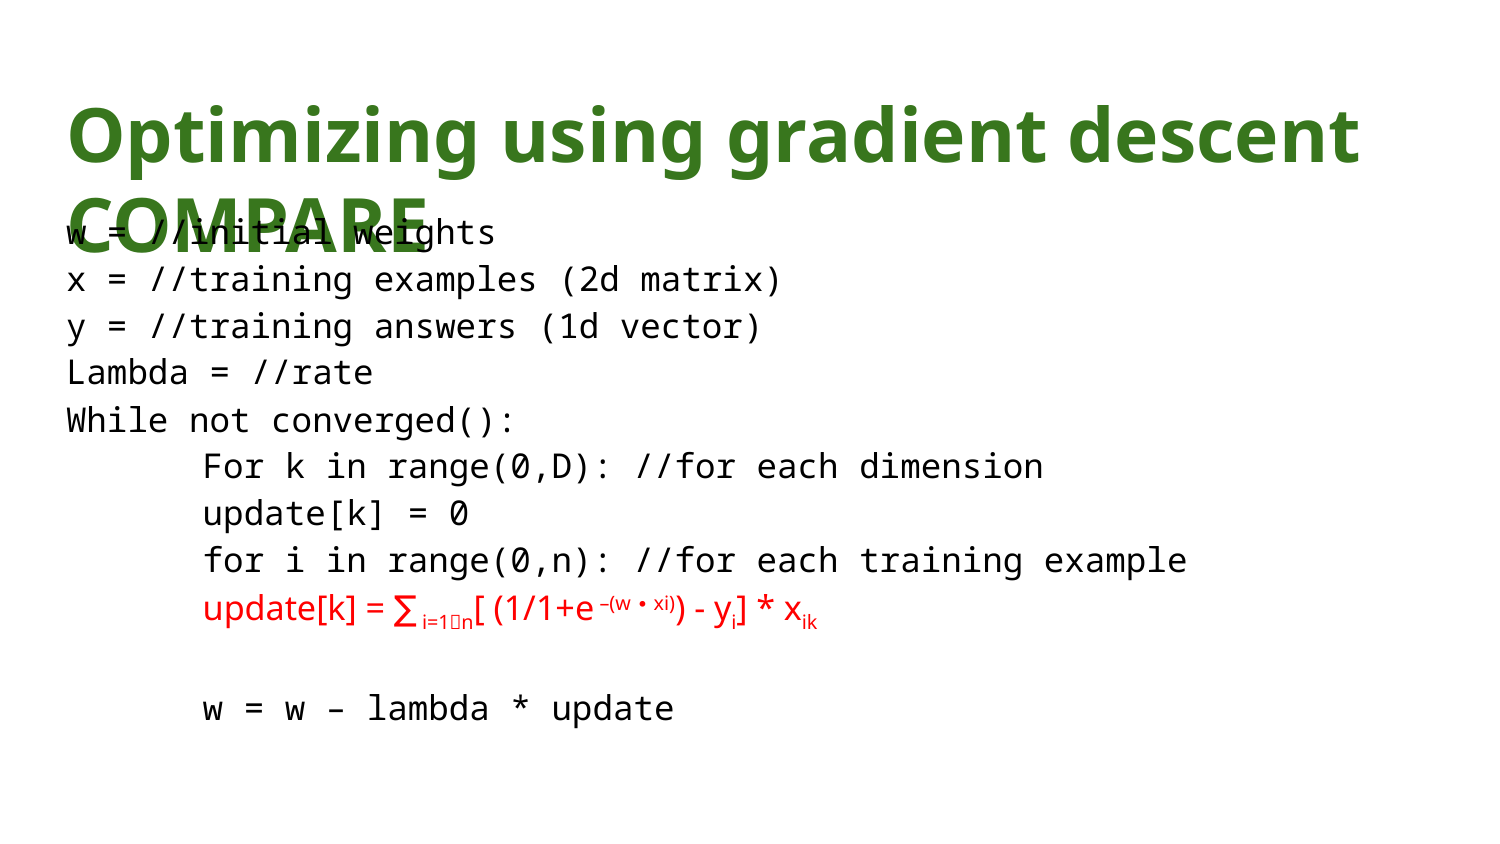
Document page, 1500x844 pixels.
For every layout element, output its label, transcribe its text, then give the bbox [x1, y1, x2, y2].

list w = //initial weights x = //training examples (2d matrix) y = //training answers (1d vector) Lambda = //rate While not converged(): For k in range(0,D): //for each dimension update[k] = 0 for i in range(0,n): //for each training example update[k] = ∑ i=1n[ (1/1+e –(w ∙ xi)) - yi] * xik w = w – lambda * update [51, 189, 1449, 750]
title Optimizing using gradient descent COMPARE [51, 72, 1449, 167]
